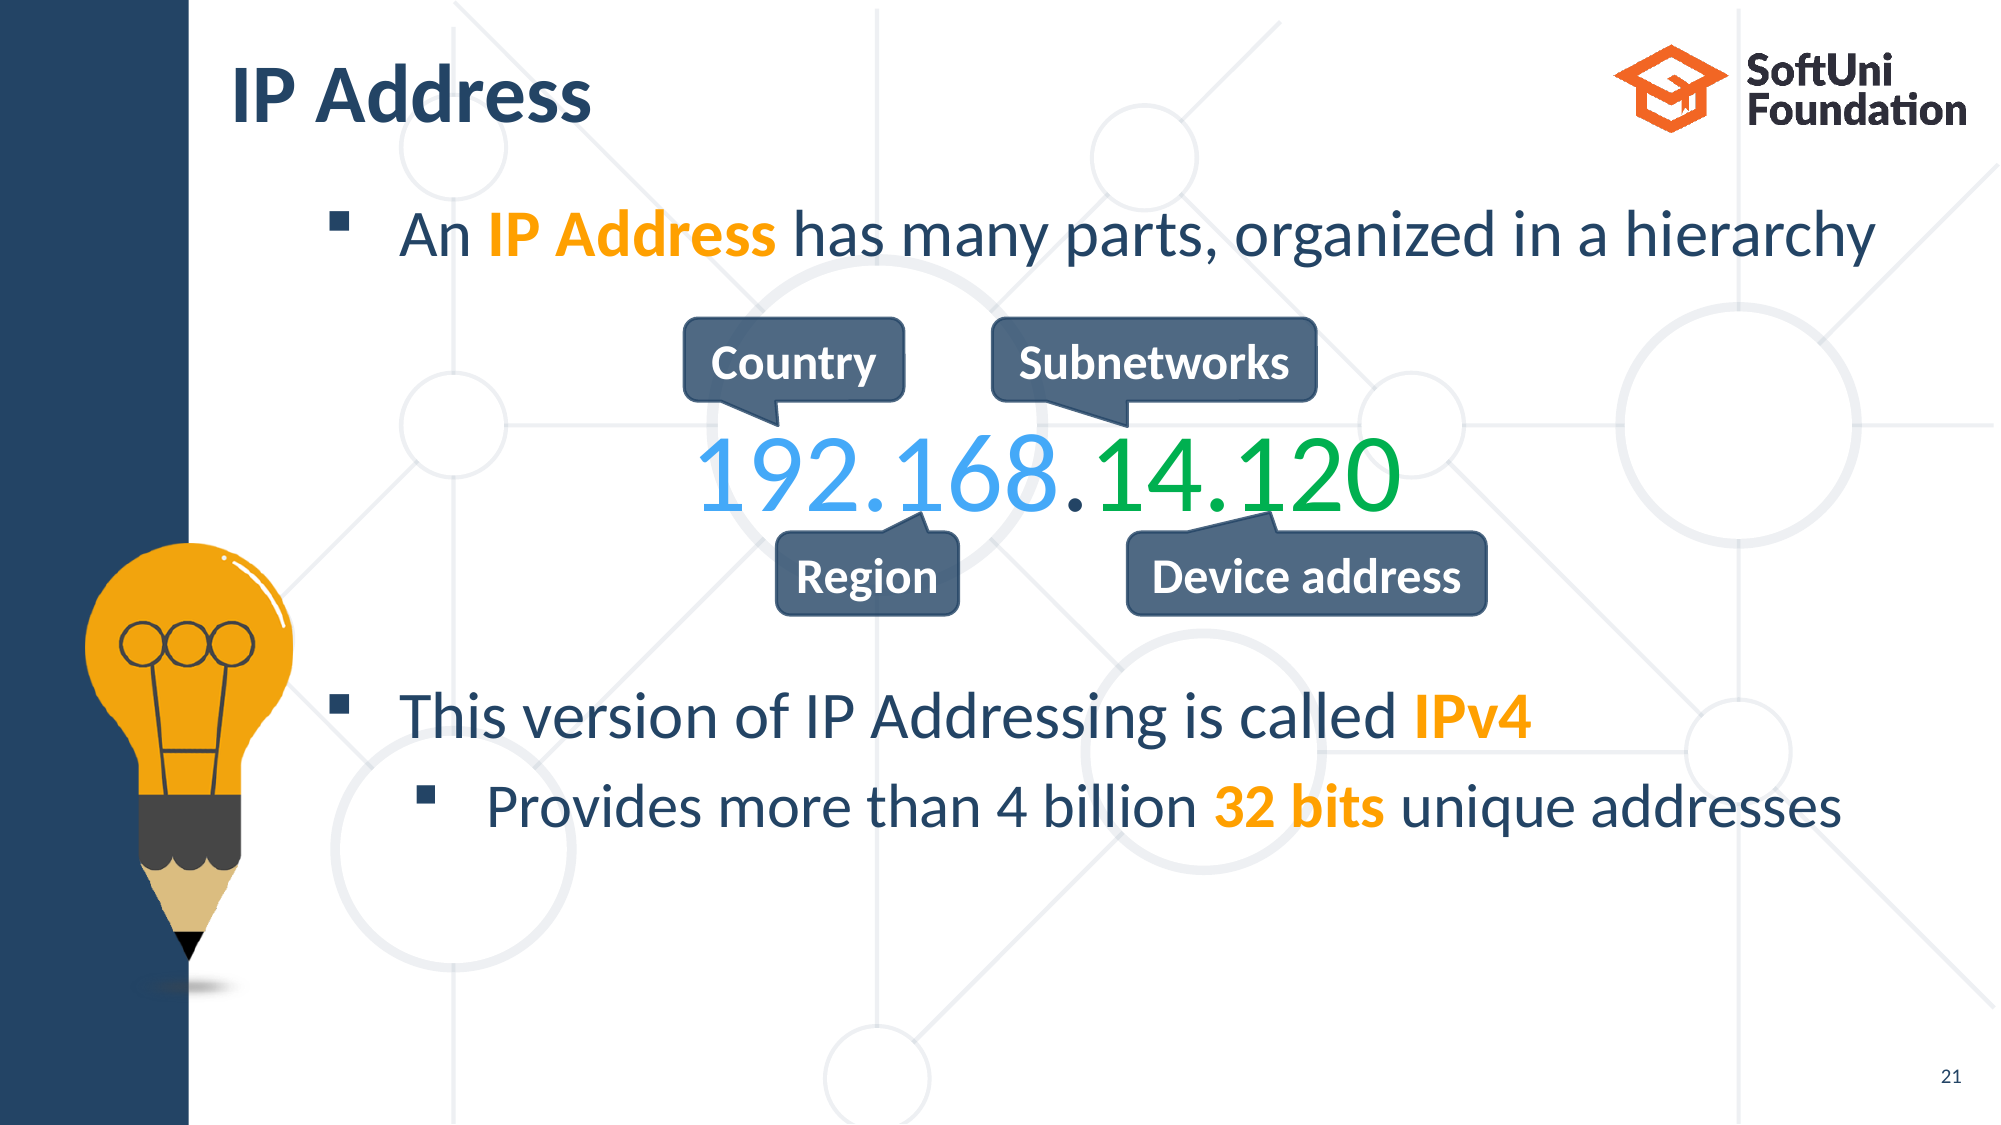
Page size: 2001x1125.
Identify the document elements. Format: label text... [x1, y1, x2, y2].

title IP Address [212, 16, 1591, 162]
list An IP Address has many parts, organized in a hierarchy This version of IP Addressing is called IPv4 Provides more than 4 billion 32 bits unique addresses [306, 183, 1968, 1101]
picture [85, 543, 293, 1003]
text_box Region [774, 510, 961, 618]
text_box Subnetworks [990, 315, 1319, 429]
slide_number 21 [1897, 1049, 1968, 1101]
text_box Device address [1125, 510, 1489, 618]
text_box 192.168.14.120 [671, 391, 1422, 542]
text_box Country [682, 315, 907, 428]
picture [1613, 44, 1966, 133]
